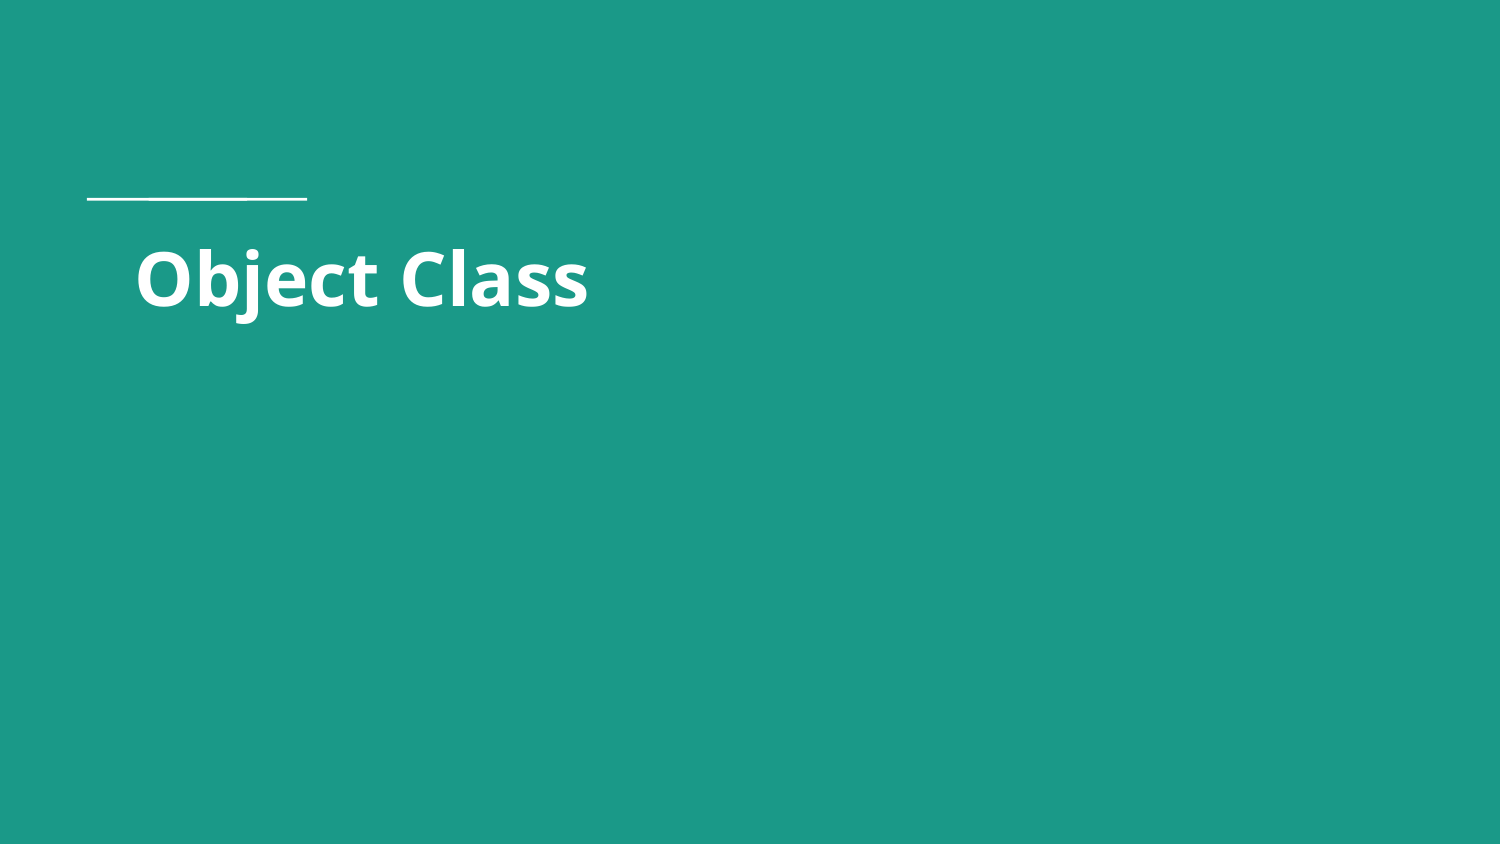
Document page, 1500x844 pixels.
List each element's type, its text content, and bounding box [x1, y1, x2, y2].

title Object Class [119, 216, 1381, 466]
